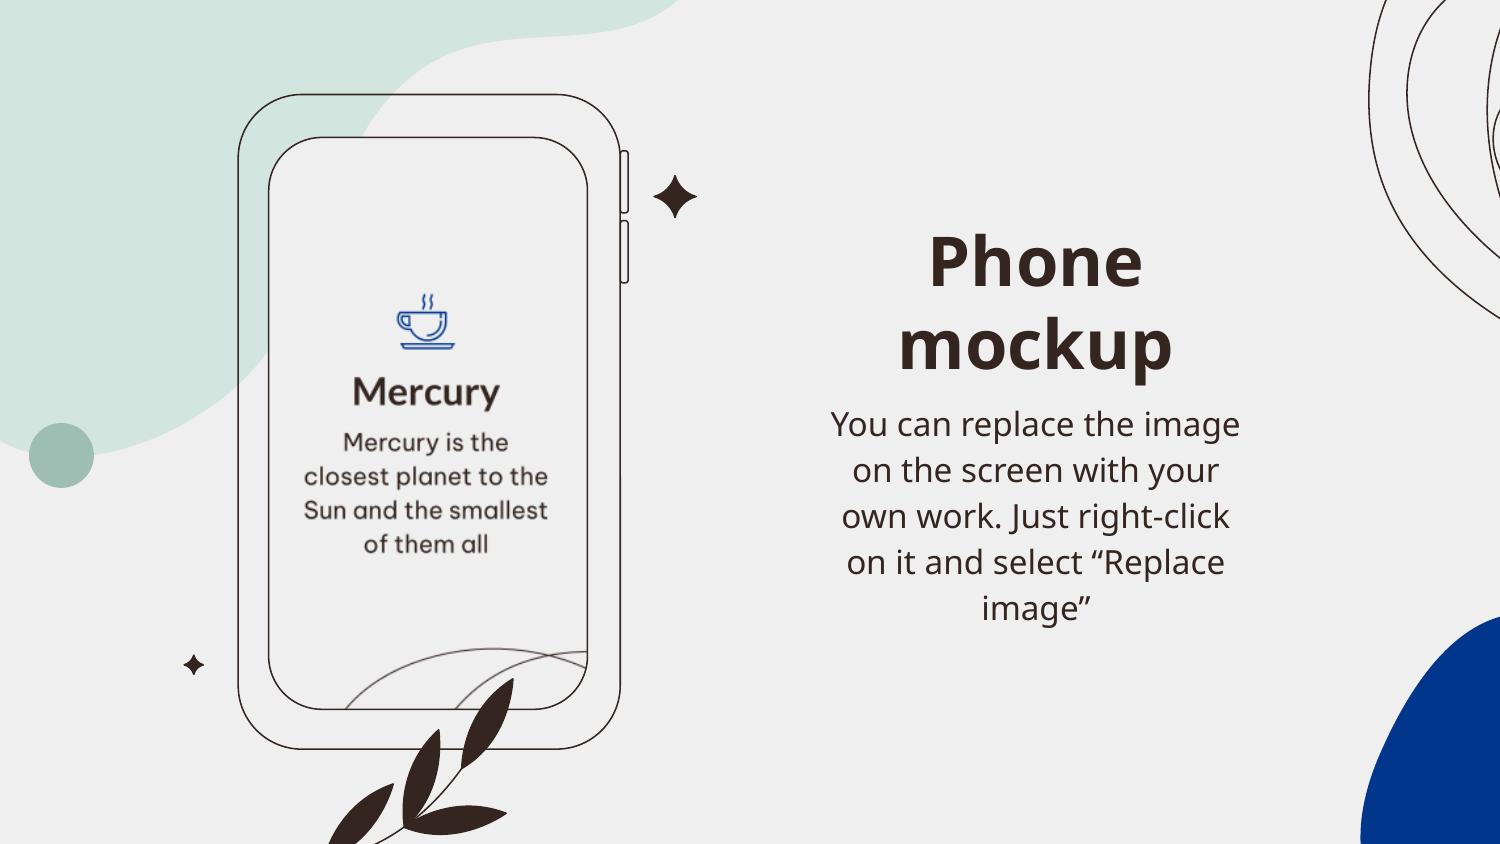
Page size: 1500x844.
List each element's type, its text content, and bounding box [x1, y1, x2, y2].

title Phone mockup [810, 217, 1262, 382]
picture [268, 137, 588, 710]
subtitle You can replace the image on the screen with your own work. Just right-click on it and select “Replace image” [810, 382, 1262, 636]
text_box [528, 683, 629, 750]
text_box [237, 94, 629, 173]
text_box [283, 680, 524, 844]
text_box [237, 683, 278, 750]
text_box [0, 0, 680, 489]
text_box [183, 175, 263, 675]
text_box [591, 175, 697, 675]
